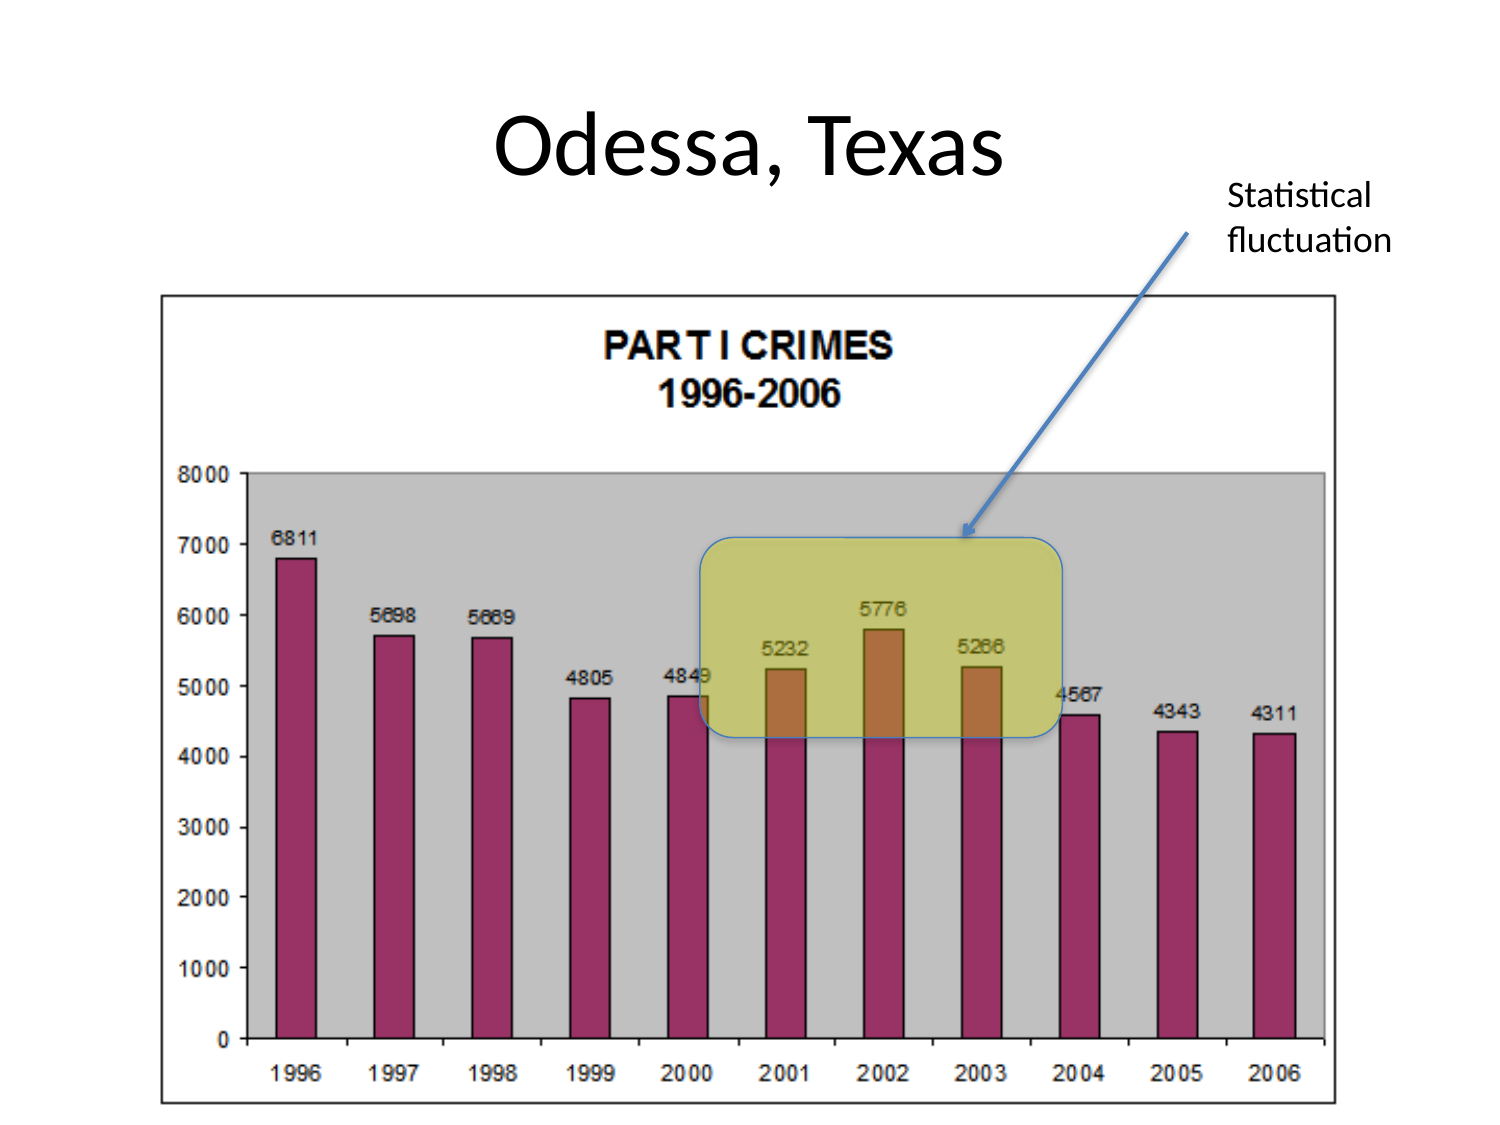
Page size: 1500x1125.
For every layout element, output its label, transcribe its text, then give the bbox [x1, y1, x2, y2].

title Odessa, Texas [75, 45, 1425, 233]
picture [152, 287, 1348, 1113]
text_box Statistical fluctuation [1212, 162, 1463, 268]
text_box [922, 272, 1228, 498]
